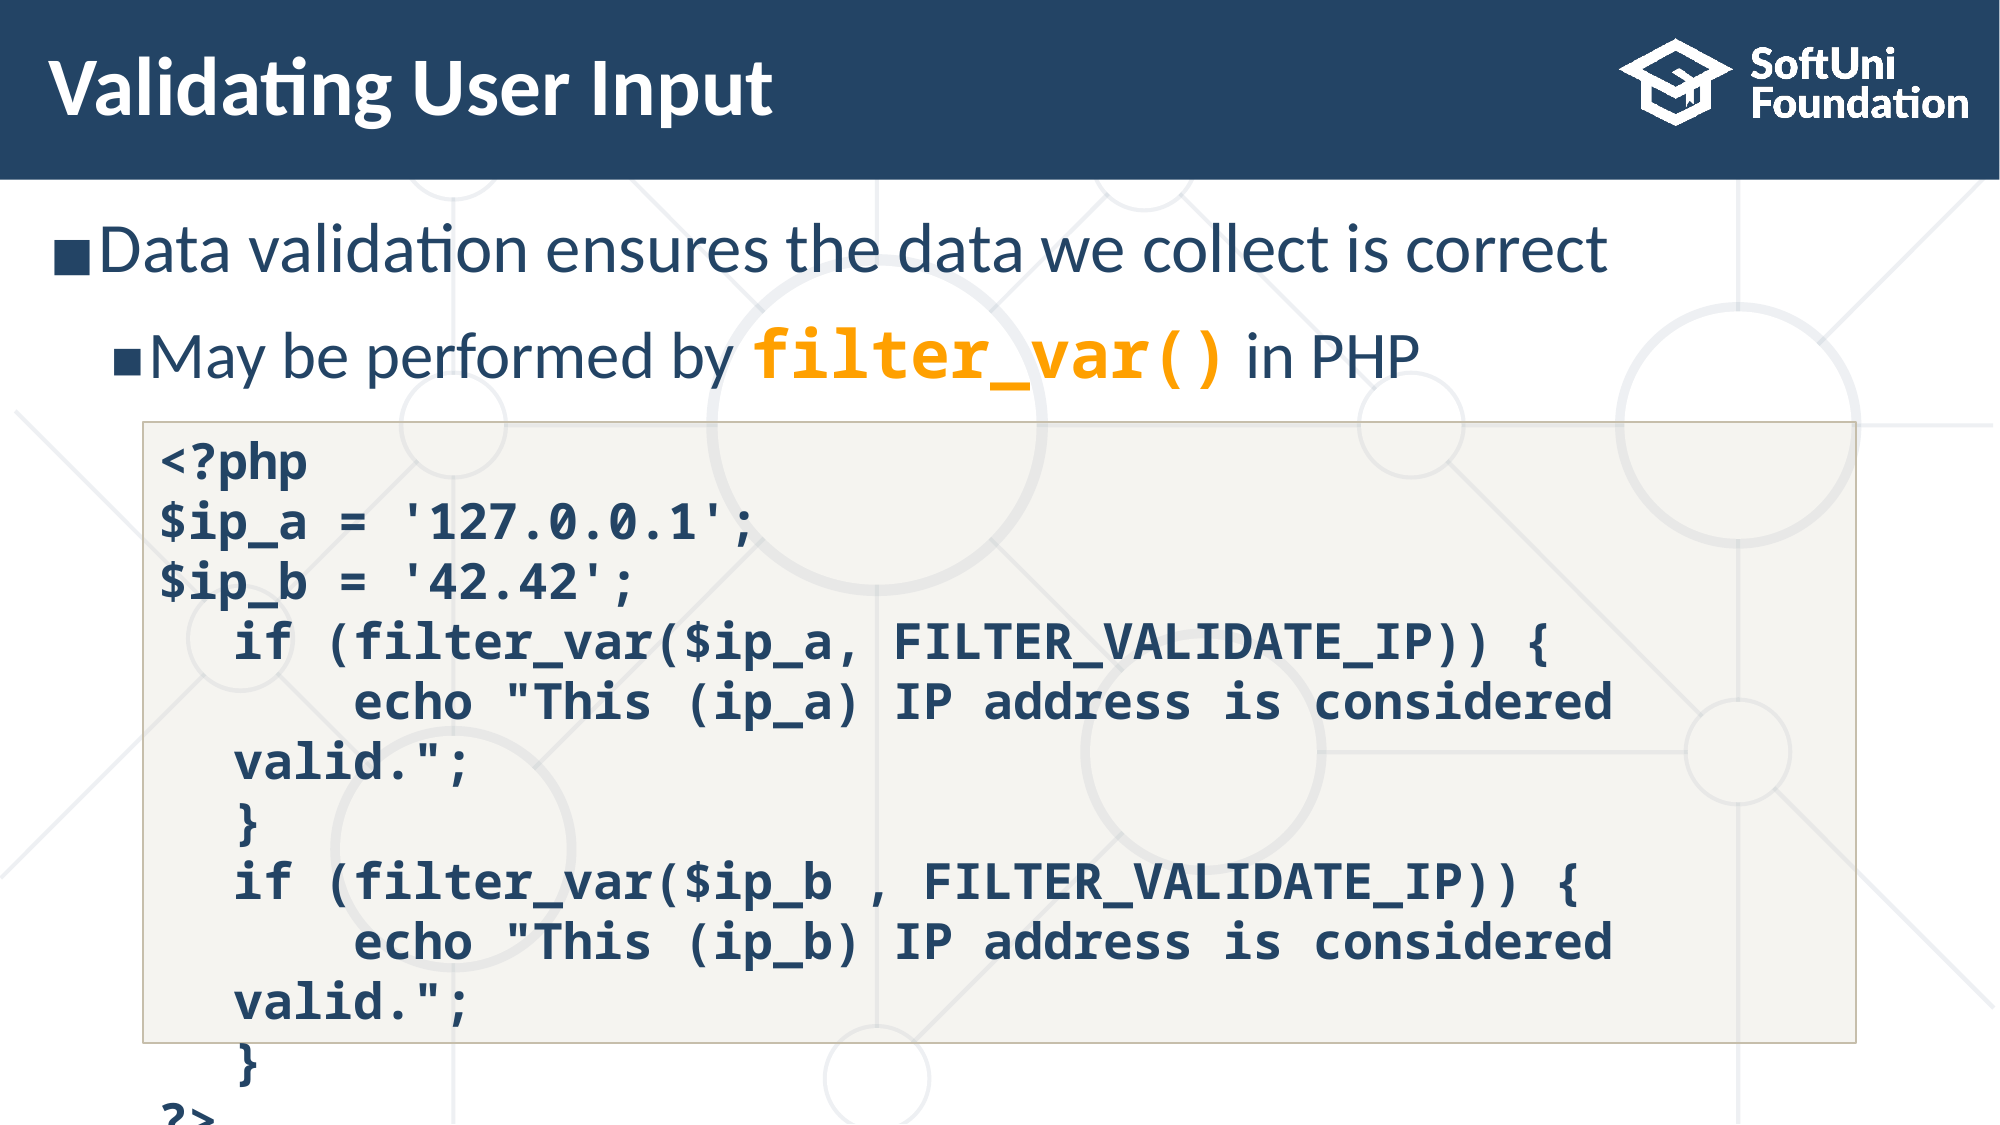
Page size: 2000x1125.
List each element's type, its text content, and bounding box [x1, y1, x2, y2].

text_box <?php $ip_a = '127.0.0.1'; $ip_b = '42.42'; if (filter_var($ip_a, FILTER_VALIDATE_IP)) { echo "This (ip_a) IP address is considered valid."; } if (filter_var($ip_b , FILTER_VALIDATE_IP)) { echo "This (ip_b) IP address is considered valid."; } ?> [143, 422, 1857, 1044]
title Validating User Input [31, 16, 1591, 162]
picture [1618, 38, 1968, 126]
list Data validation ensures the data we collect is correct May be performed by filter_var() in PHP [31, 196, 1970, 1050]
